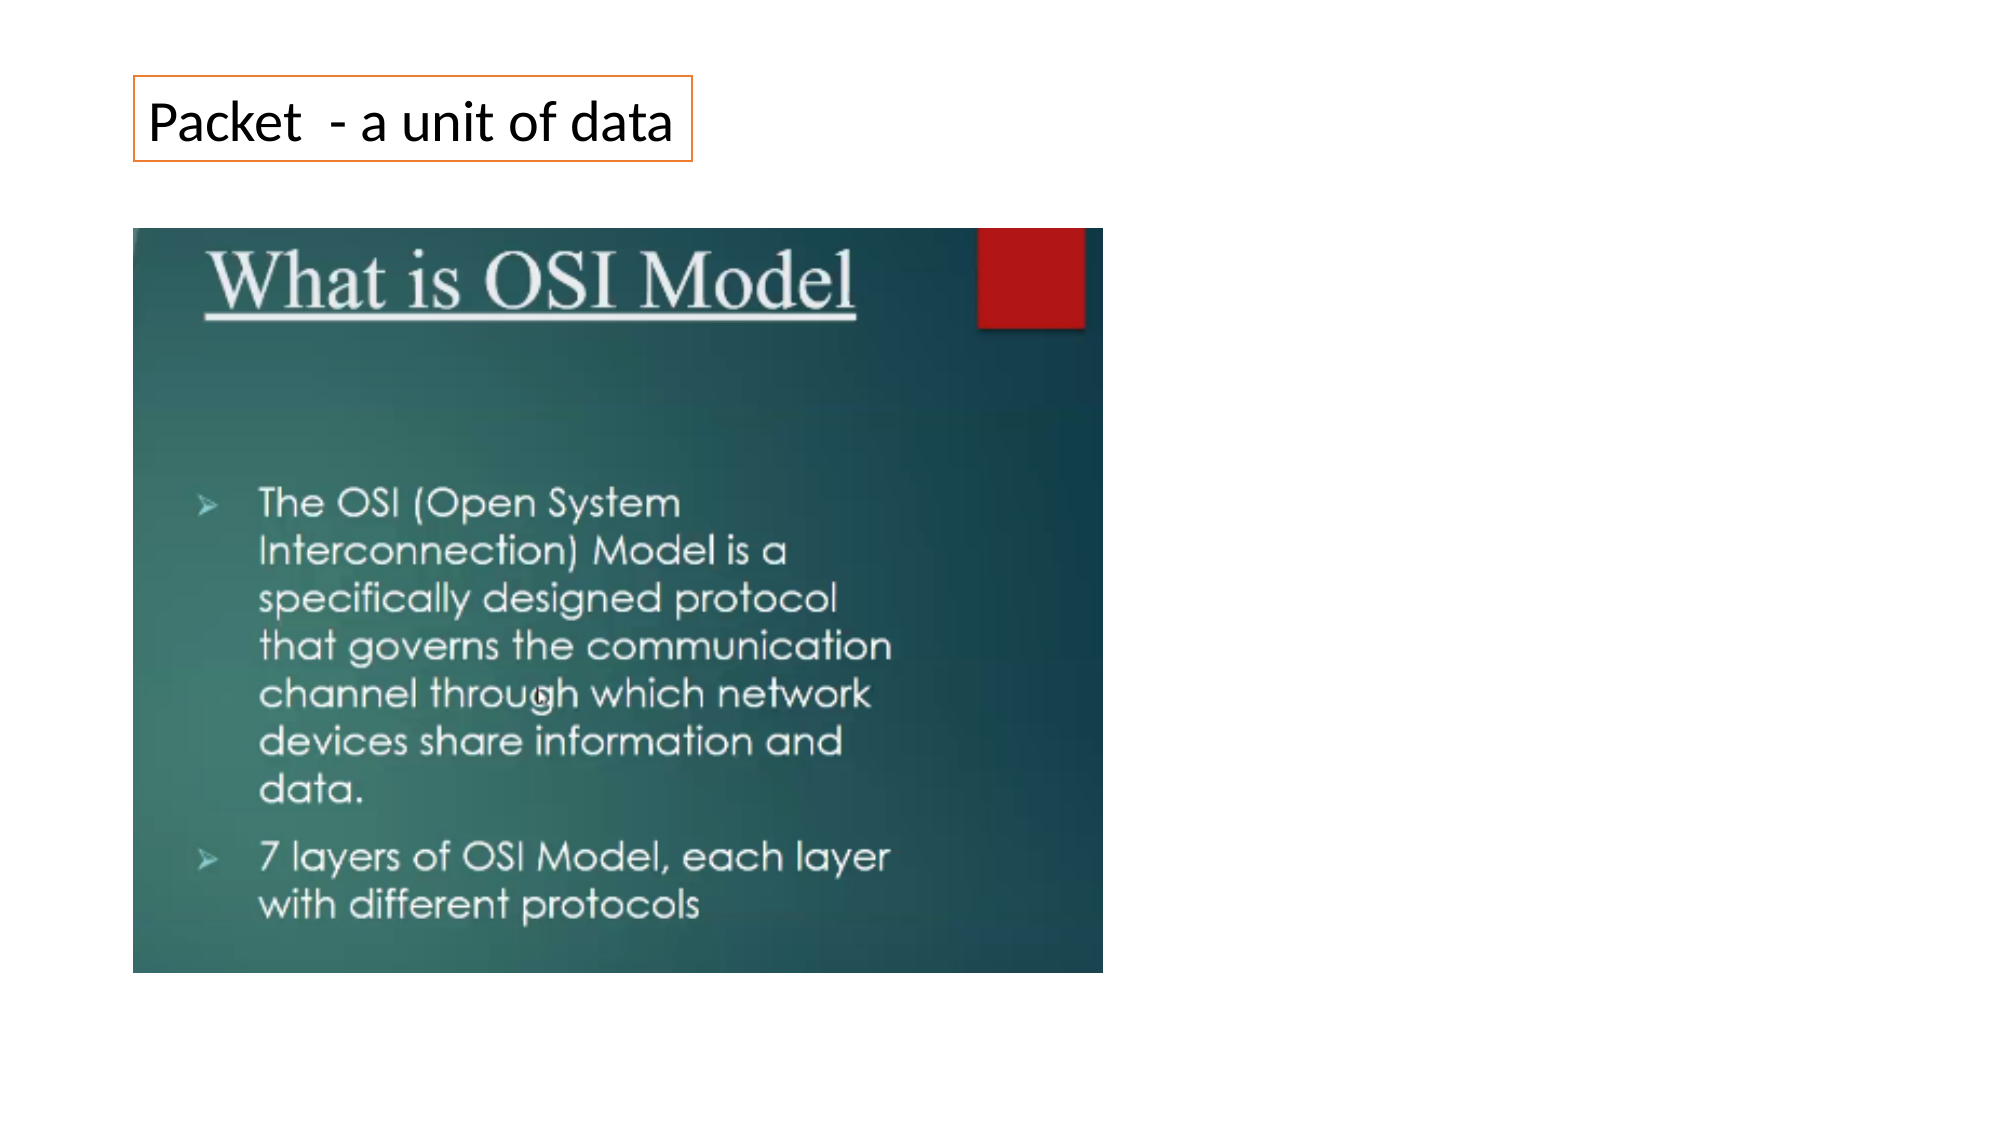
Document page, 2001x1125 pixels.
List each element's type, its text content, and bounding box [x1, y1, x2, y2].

text_box Packet - a unit of data [133, 75, 693, 162]
picture [133, 228, 1103, 974]
